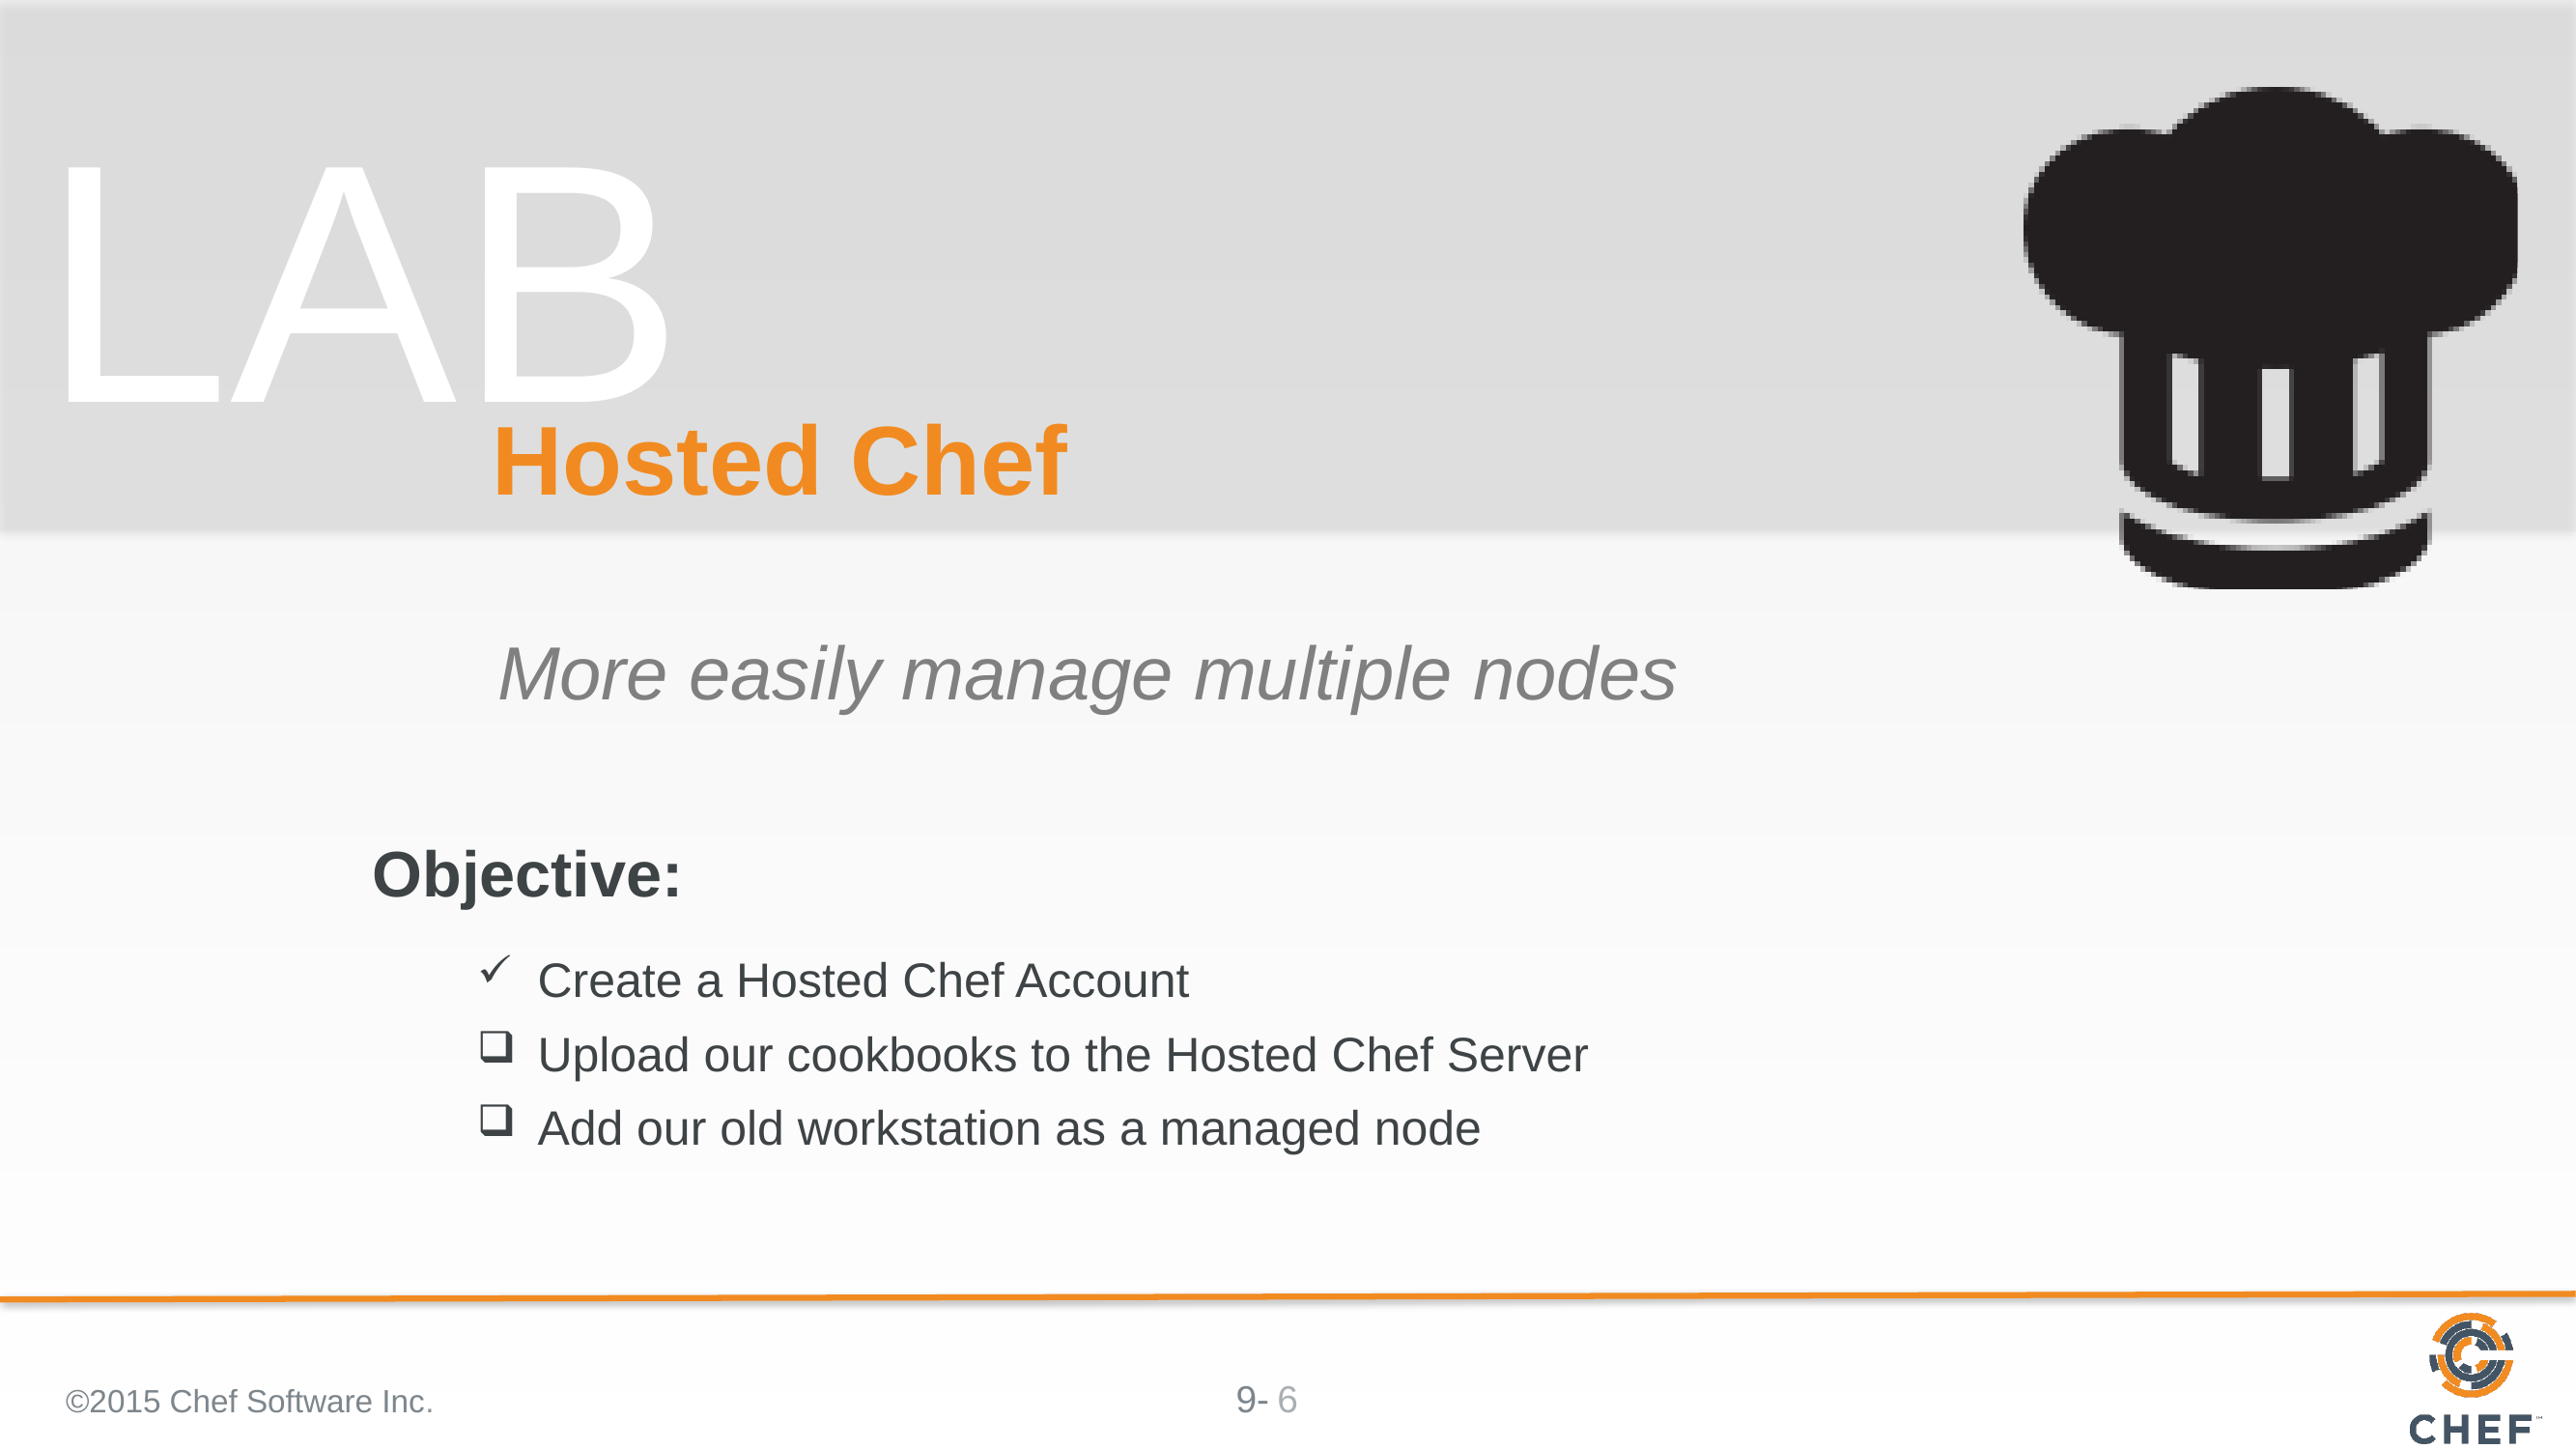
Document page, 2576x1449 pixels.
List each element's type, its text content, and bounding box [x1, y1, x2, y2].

title Hosted Chef [477, 395, 2217, 531]
picture [2399, 1297, 2550, 1449]
footer ©2015 Chef Software Inc. [51, 1359, 952, 1440]
slide_number 6 [998, 1359, 1578, 1437]
list More easily manage multiple nodes [478, 549, 2272, 791]
list Create a Hosted Chef Account Upload our cookbooks to the Hosted Chef Server Add our old workstation as a managed node [477, 949, 2271, 1243]
